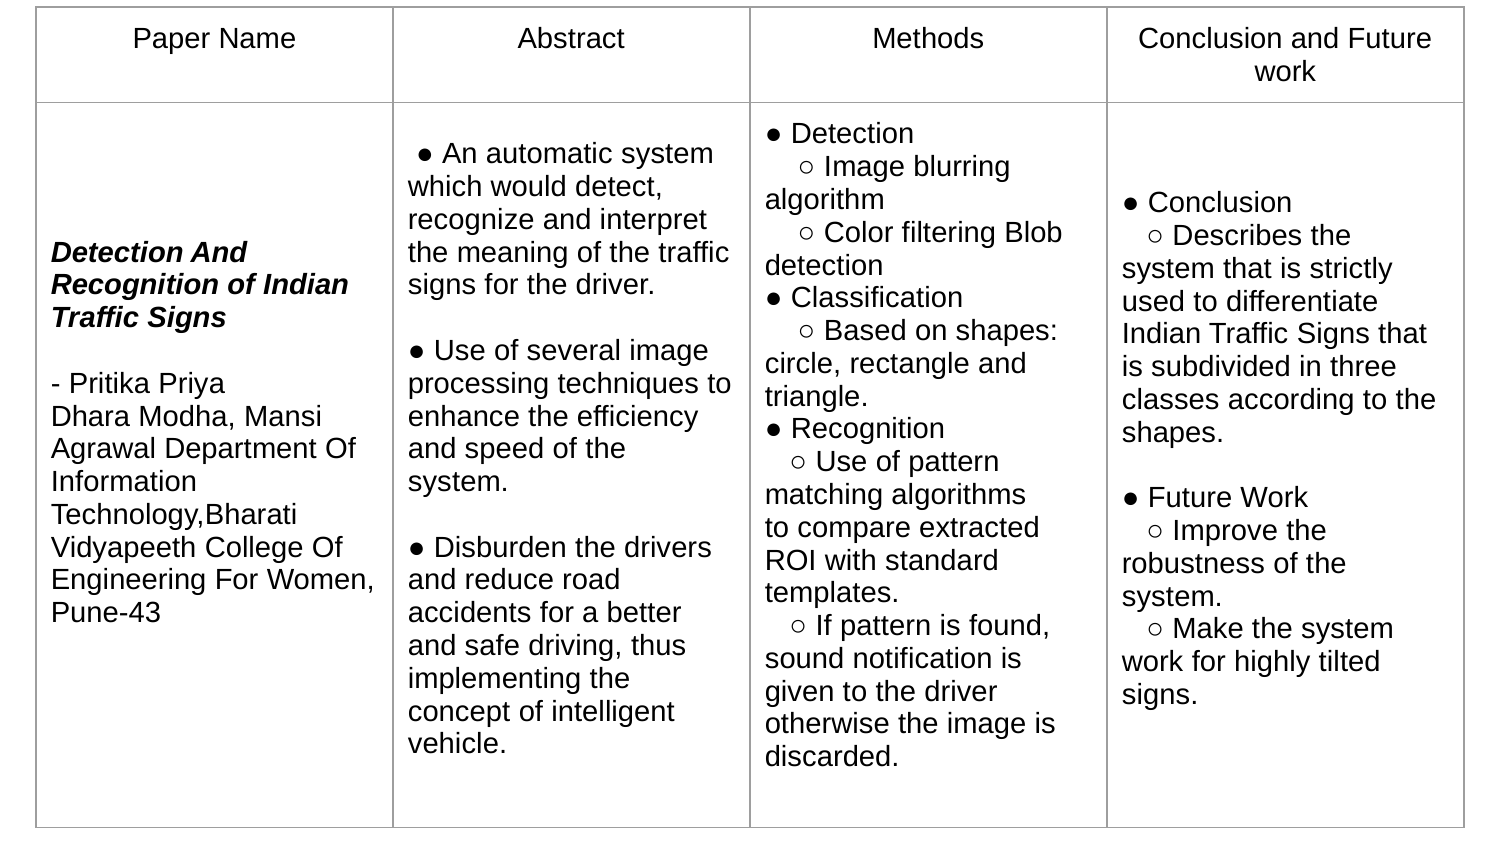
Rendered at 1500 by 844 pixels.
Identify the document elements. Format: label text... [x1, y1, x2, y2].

table_cell Detection And Recognition of Indian Traffic Signs - Pritika Priya Dhara Modha, Mansi Agrawal Department Of Information Technology,Bharati Vidyapeeth College Of Engineering For Women, Pune-43 [37, 103, 392, 827]
table_cell ● Conclusion ○ Describes the system that is strictly used to differentiate Indian Traffic Signs that is subdivided in three classes according to the shapes. ● Future Work ○ Improve the robustness of the system. ○ Make the system work for highly tilted signs. [1108, 103, 1463, 827]
table_header Abstract [394, 8, 749, 102]
table_header Paper Name [37, 8, 392, 102]
table_cell ● An automatic system which would detect, recognize and interpret the meaning of the traffic signs for the driver. ● Use of several image processing techniques to enhance the efficiency and speed of the system. ● Disburden the drivers and reduce road accidents for a better and safe driving, thus implementing the concept of intelligent vehicle. [394, 103, 749, 827]
table_header Methods [751, 8, 1106, 102]
table_header Conclusion and Future work [1108, 8, 1463, 102]
table_cell ● Detection ○ Image blurring algorithm ○ Color filtering Blob detection ● Classification ○ Based on shapes: circle, rectangle and triangle. ● Recognition ○ Use of pattern matching algorithms to compare extracted ROI with standard templates. ○ If pattern is found, sound notification is given to the driver otherwise the image is discarded. [751, 103, 1106, 827]
